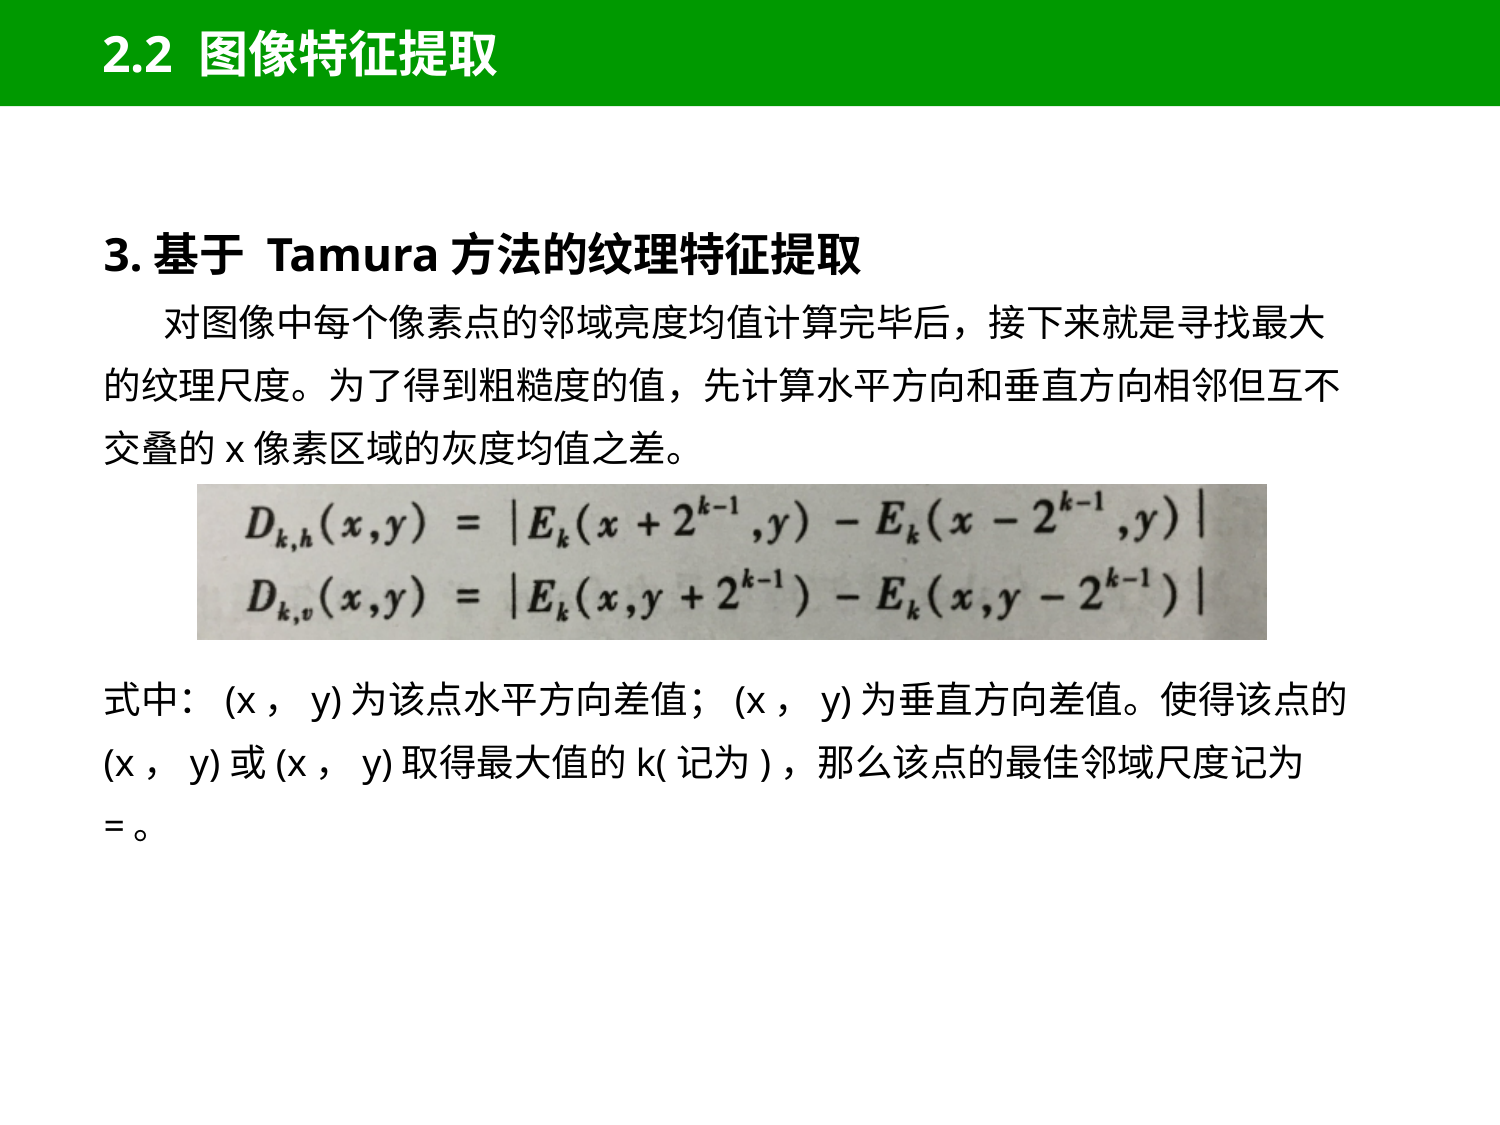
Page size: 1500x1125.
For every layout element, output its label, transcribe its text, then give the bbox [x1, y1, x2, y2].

title 2.2 图像特征提取 [86, 0, 1007, 106]
picture [197, 484, 1267, 640]
